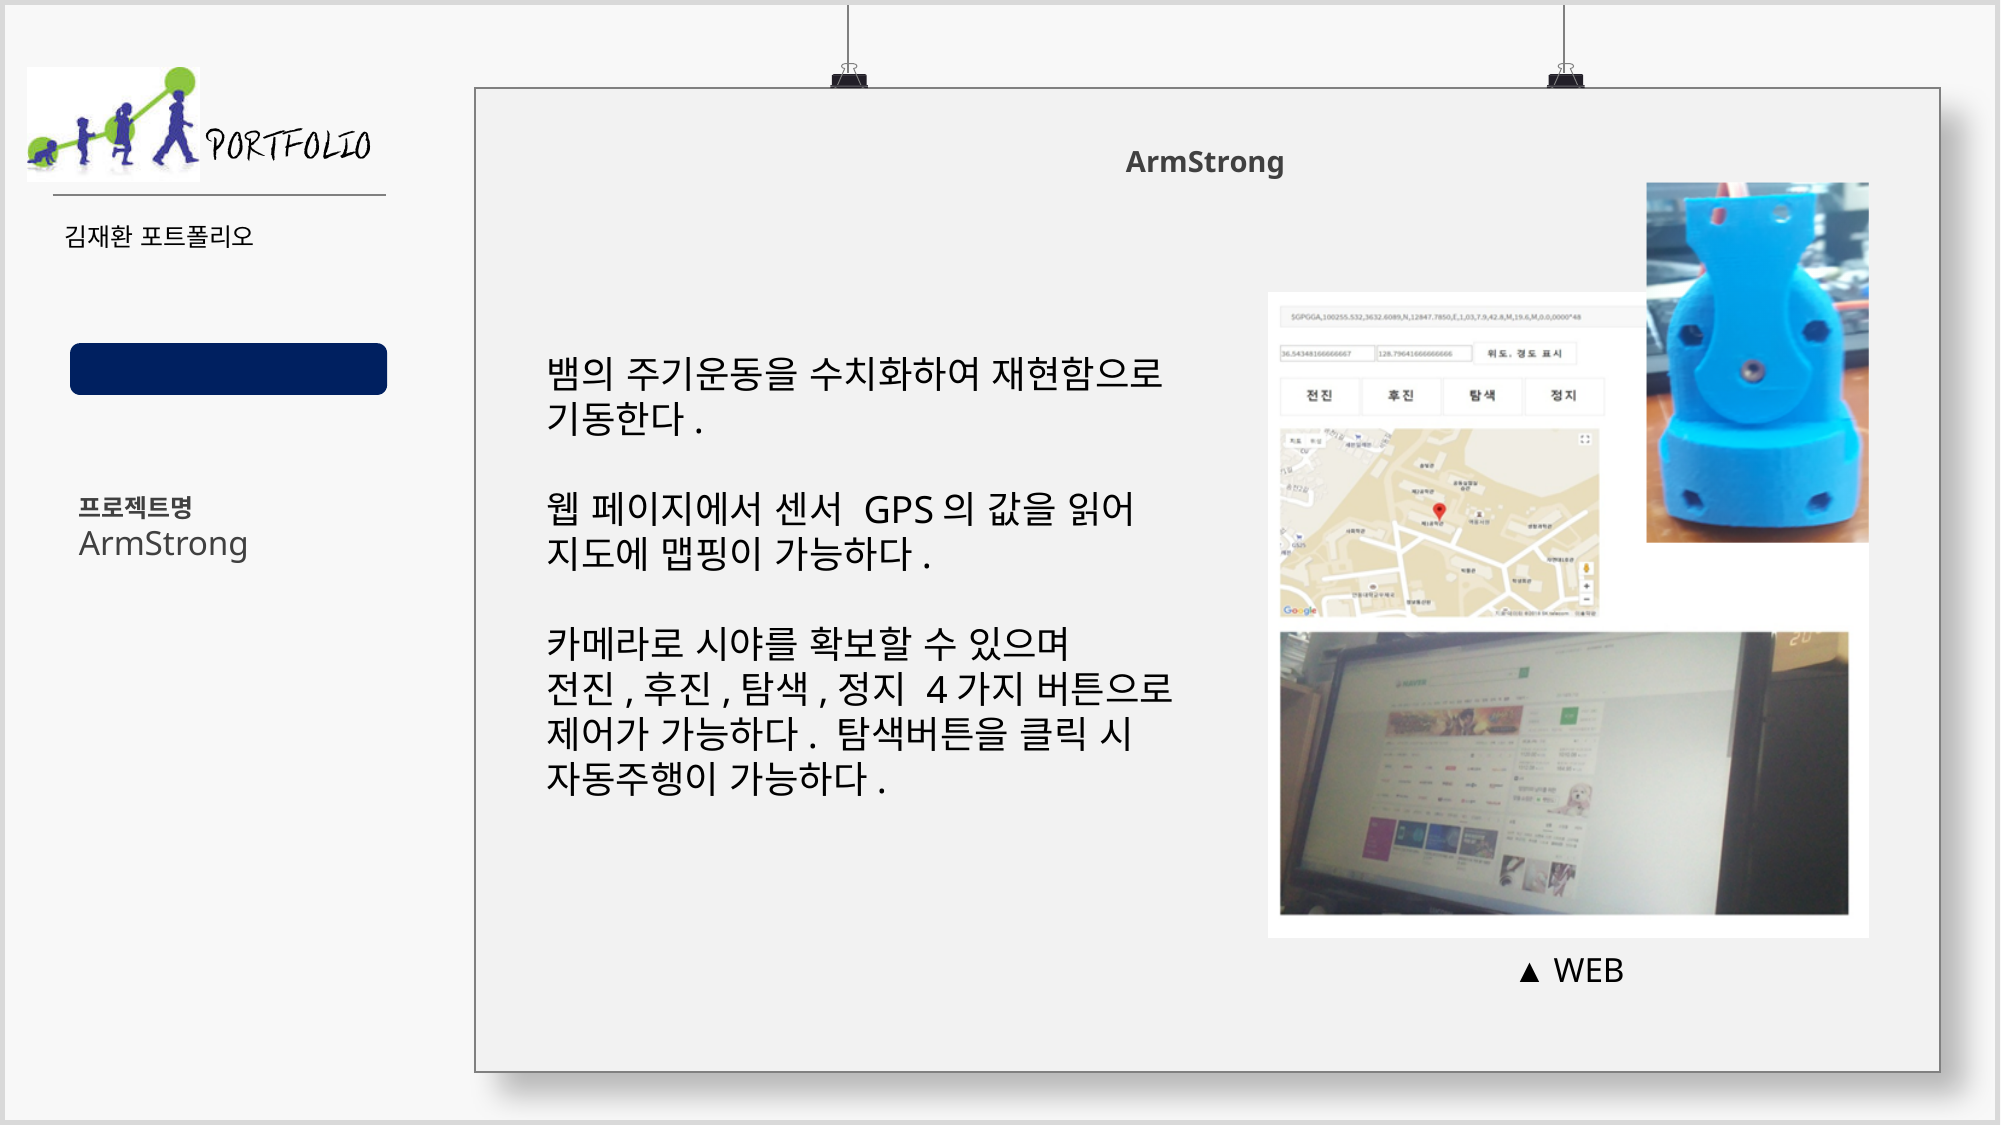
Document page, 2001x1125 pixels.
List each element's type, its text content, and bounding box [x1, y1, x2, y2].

picture [27, 67, 381, 182]
picture [1268, 183, 1939, 938]
text_box ArmStrong [1111, 136, 1301, 186]
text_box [70, 343, 388, 395]
text_box 뱀의 주기운동을 수치화하여 재현함으로 기동한다. 웹 페이지에서 센서 GPS의 값을 읽어 지도에 맵핑이 가능하다. 카메라로 시야를 확보할 수 있으며 전진,후진,탐색,정지 4가지 버튼으로 제어가 가능하다. 탐색버튼을 클릭 시 자동주행이 가능하다. [532, 343, 1223, 809]
text_box ▲ WEB [1287, 941, 1850, 997]
text_box 프로젝트명 ArmStrong [64, 484, 469, 570]
